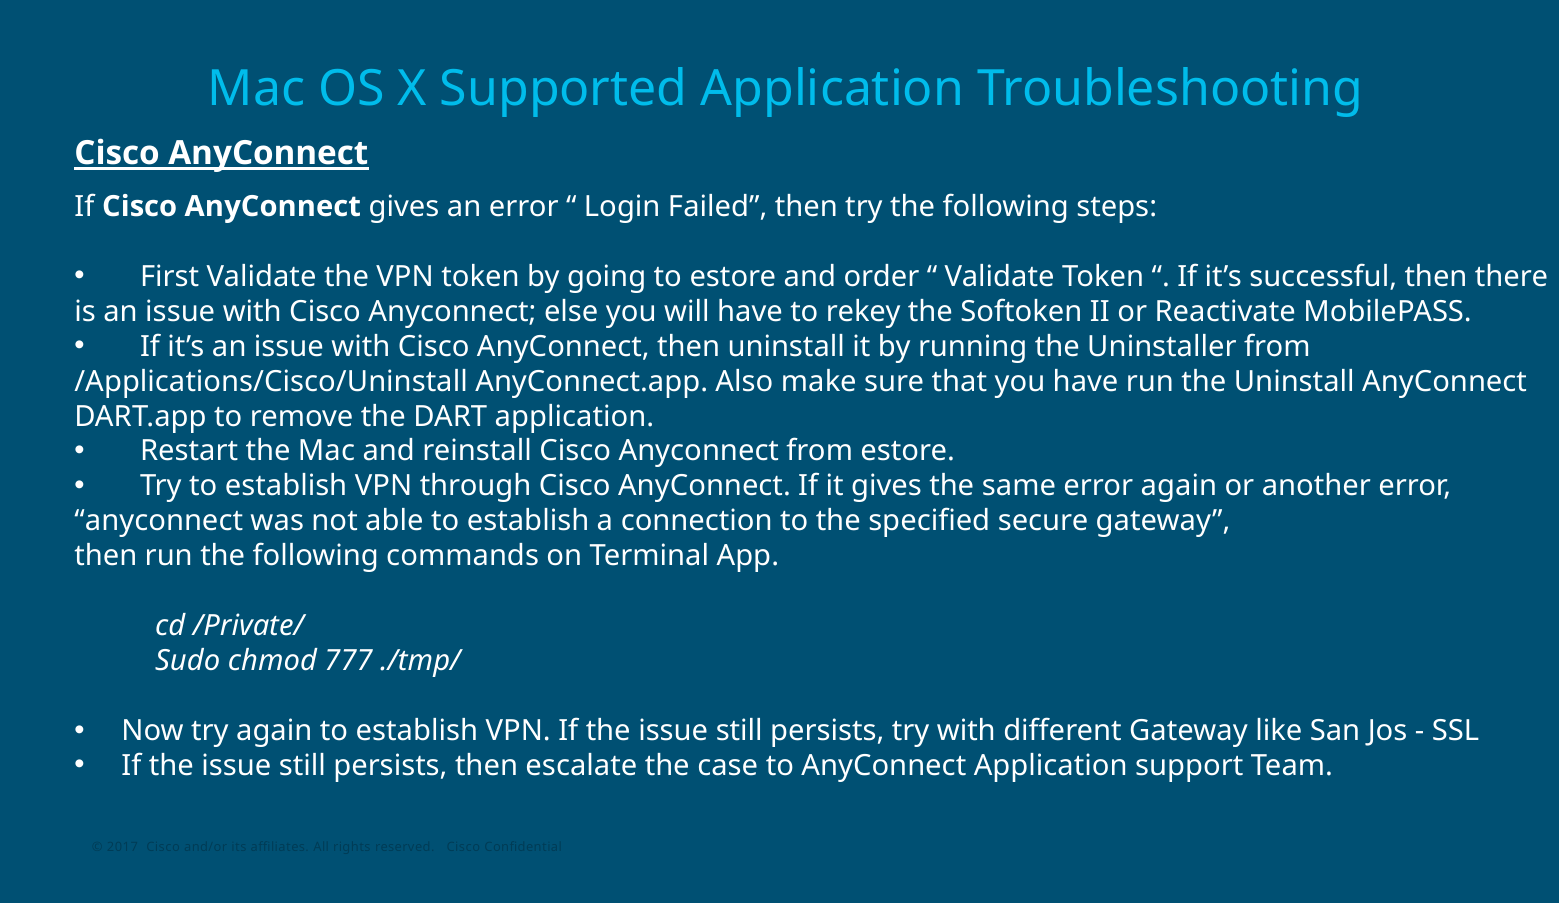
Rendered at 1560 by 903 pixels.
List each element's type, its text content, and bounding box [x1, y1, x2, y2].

text_box Cisco AnyConnect [59, 124, 638, 179]
text_box If Cisco AnyConnect gives an error “ Login Failed”, then try the following steps: First Validate the VPN token by going to estore and order “ Validate Token “. If it’s successful, then there is an issue with Cisco Anyconnect; else you will have to rekey the Softoken II or Reactivate MobilePASS. If it’s an issue with Cisco AnyConnect, then uninstall it by running the Uninstaller from /Applications/Cisco/Uninstall AnyConnect.app. Also make sure that you have run the Uninstall AnyConnect DART.app to remove the DART application. Restart the Mac and reinstall Cisco Anyconnect from estore. Try to establish VPN through Cisco AnyConnect. If it gives the same error again or another error, “anyconnect was not able to establish a connection to the specified secure gateway”, then run the following commands on Terminal App. cd /Private/ Sudo chmod 777 ./tmp/ Now try again to establish VPN. If the issue still persists, try with different Gateway like San Jos - SSL If the issue still persists, then escalate the case to AnyConnect Application support Team. [59, 179, 1560, 789]
title Mac OS X Supported Application Troubleshooting [74, 59, 1498, 179]
